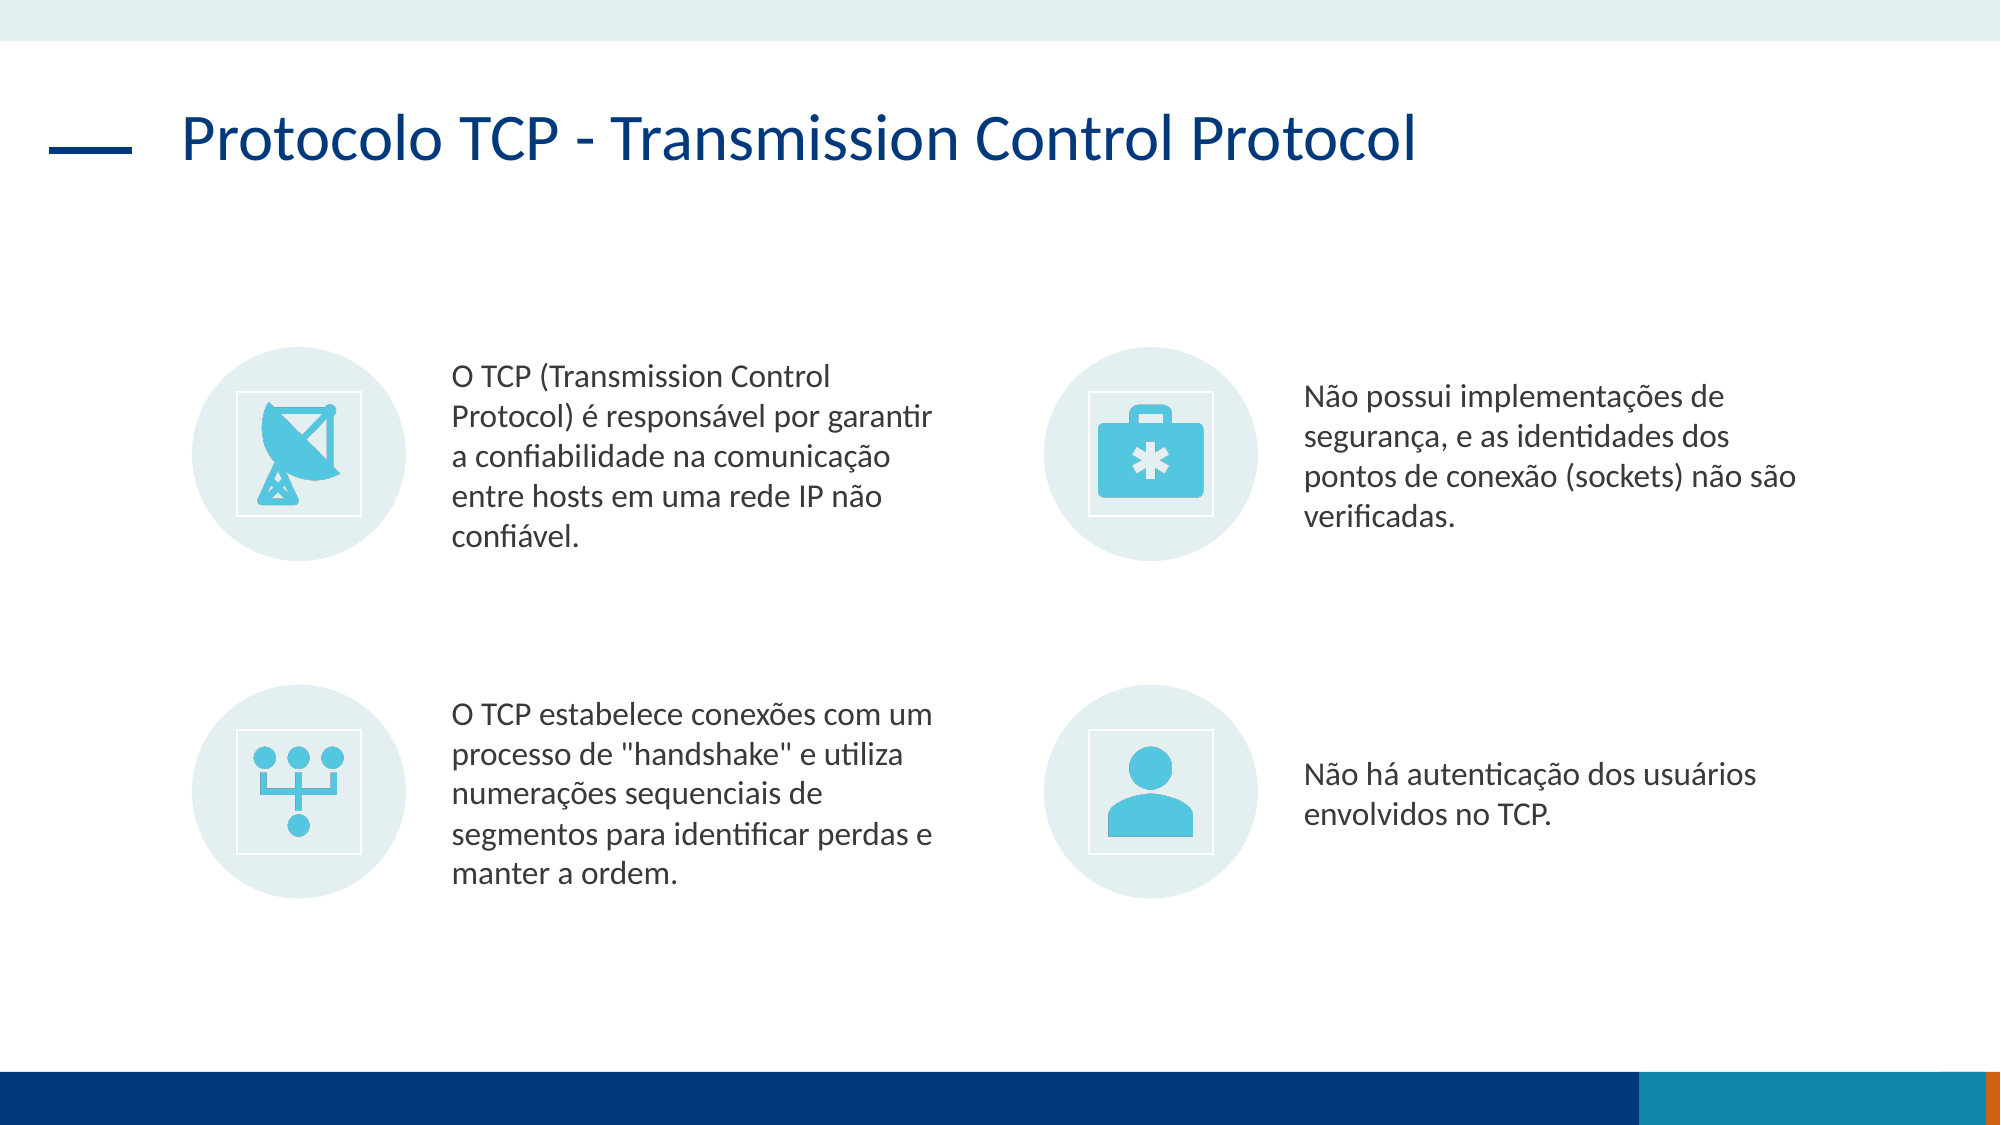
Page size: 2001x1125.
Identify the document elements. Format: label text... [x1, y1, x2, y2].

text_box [167, 259, 1833, 987]
list Protocolo TCP - Transmission Control Protocol [167, 95, 1833, 237]
